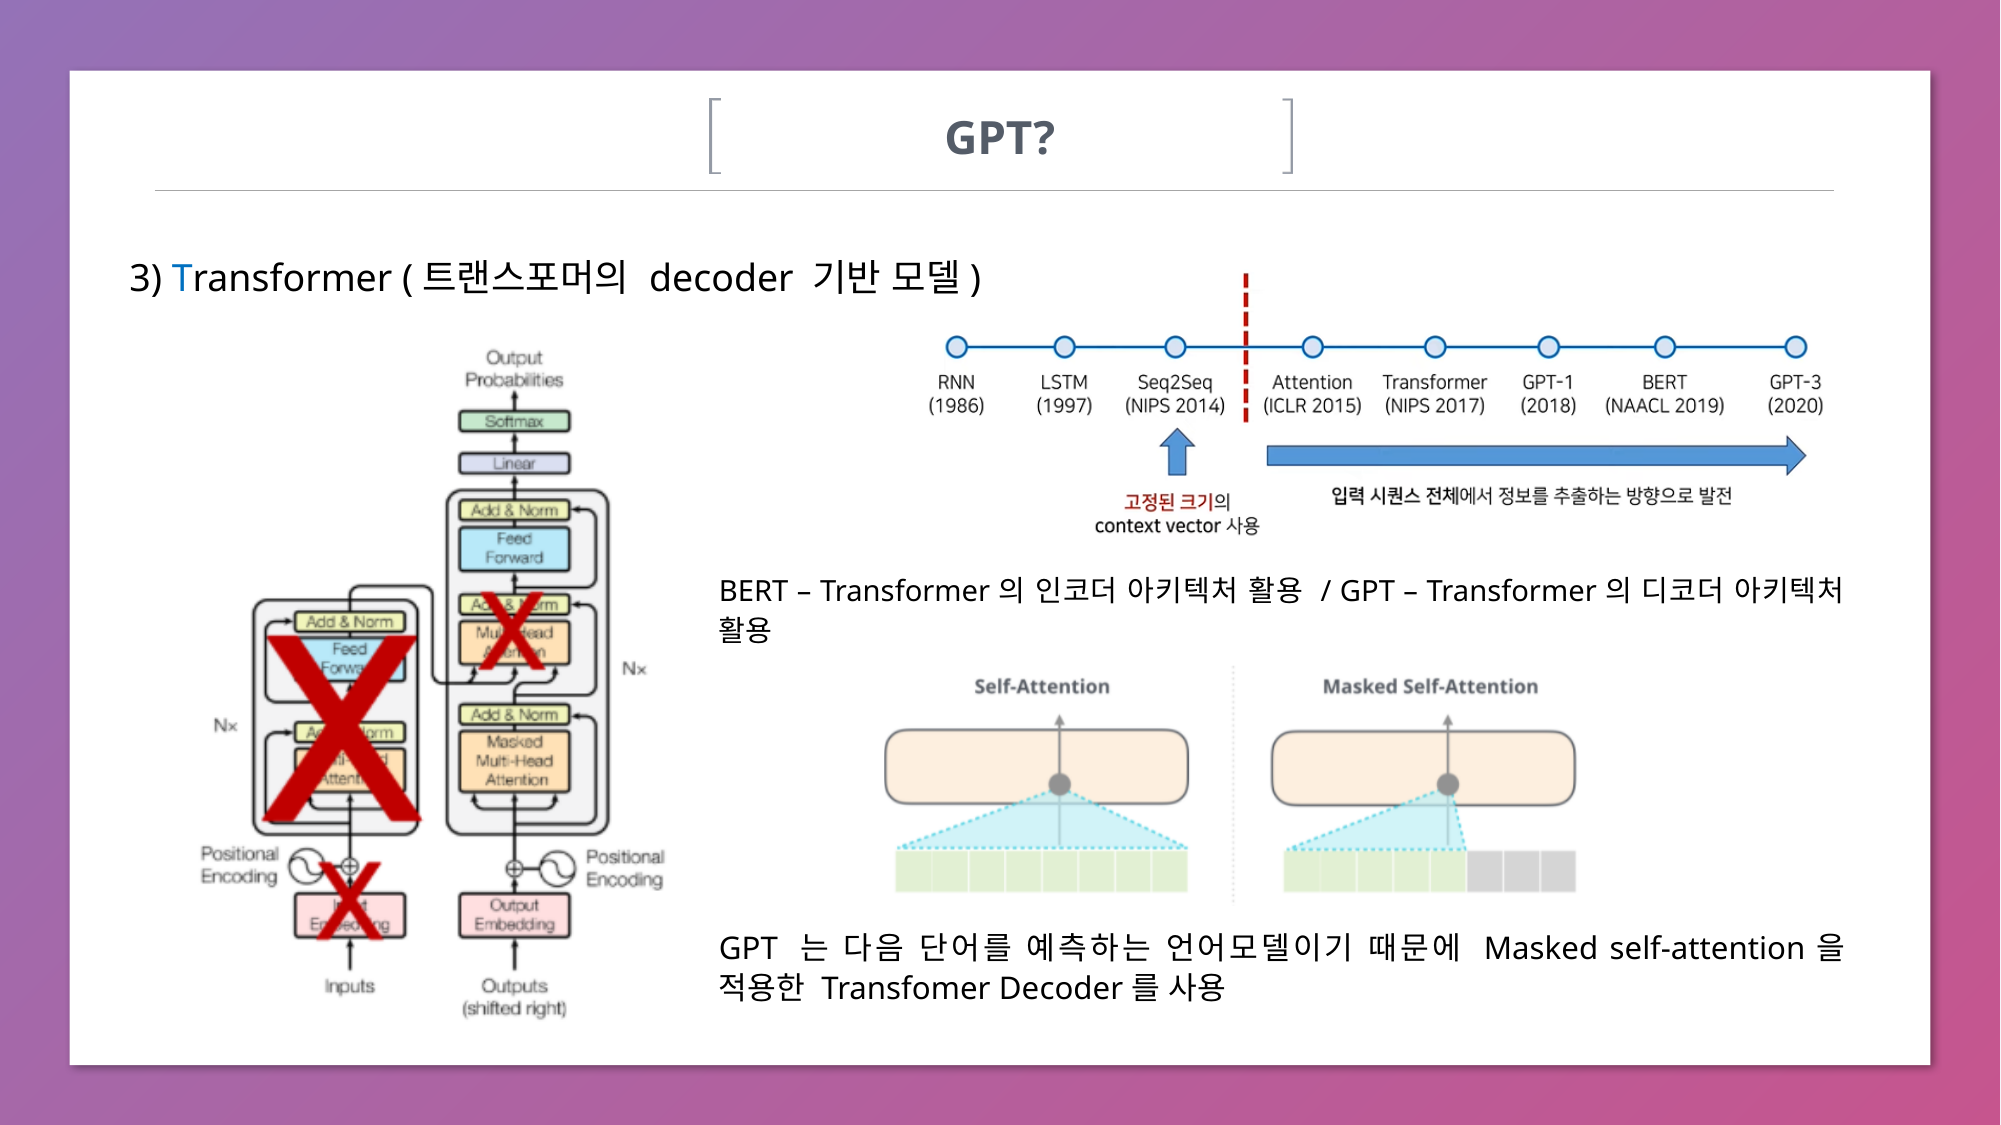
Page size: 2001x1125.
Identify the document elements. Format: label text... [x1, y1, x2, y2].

picture [916, 269, 1835, 543]
text_box 3) Transformer (트랜스포머의 decoder 기반 모델) [114, 243, 1781, 306]
picture [191, 334, 684, 1025]
picture [883, 665, 1583, 906]
text_box BERT – Transformer의 인코더 아키텍처 활용 / GPT – Transformer의 디코더 아키텍처 활용 GPT 는 다음 단어를 예측하는 언어모델이기 때문에 Masked self-attention을 적용한 Transfomer Decoder를 사용 [704, 562, 1860, 1014]
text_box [709, 98, 1293, 174]
text_box GPT? [362, 86, 1638, 189]
